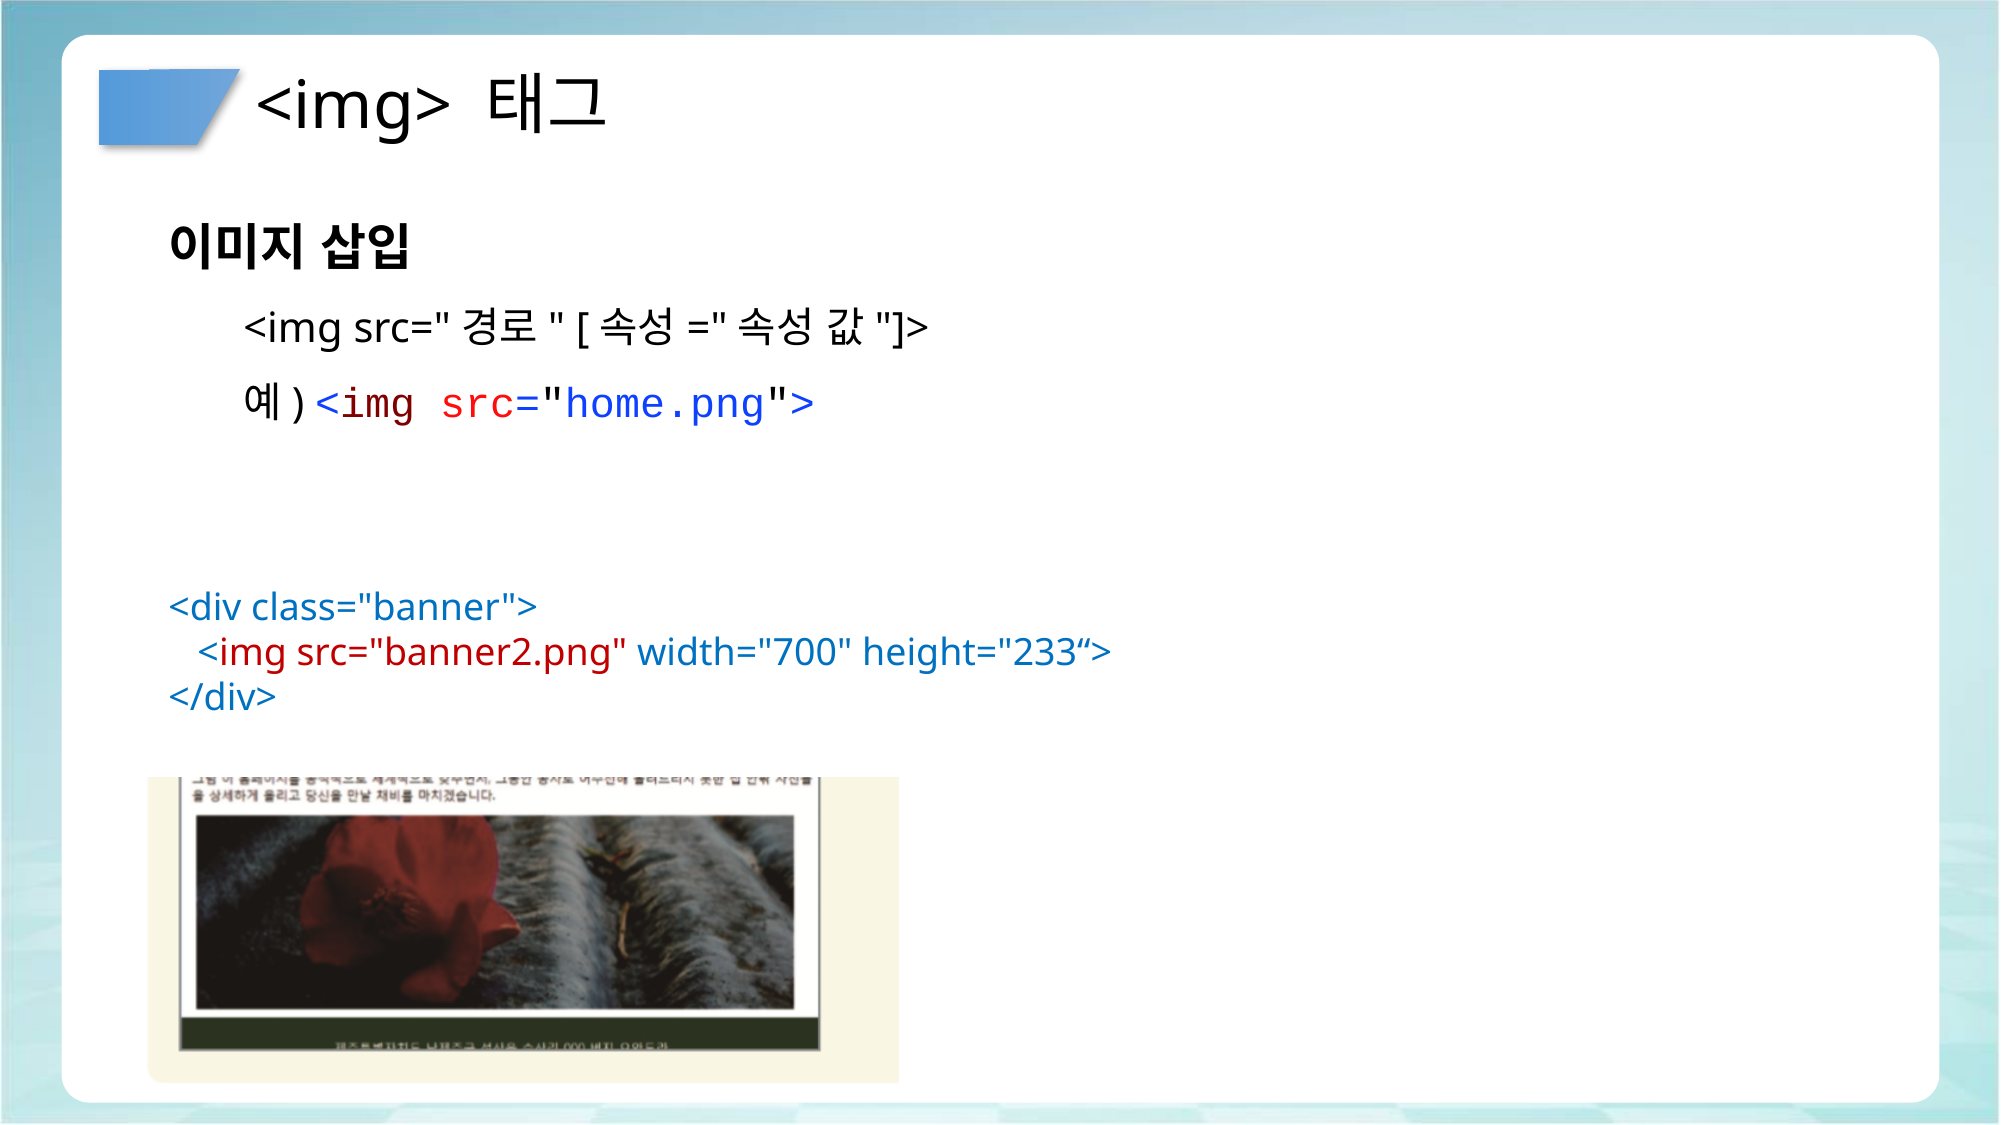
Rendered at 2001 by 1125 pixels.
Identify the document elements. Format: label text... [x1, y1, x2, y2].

text_box <div class="banner"> <img src="banner2.png" width="700" height="233“> </div> [153, 575, 1579, 726]
text_box 이미지 삽입 <img src="경로" [속성="속성 값"]> 예) <img src="home.png"> [153, 208, 1900, 554]
title <img> 태그 [240, 49, 1809, 165]
picture [0, 0, 2001, 1125]
